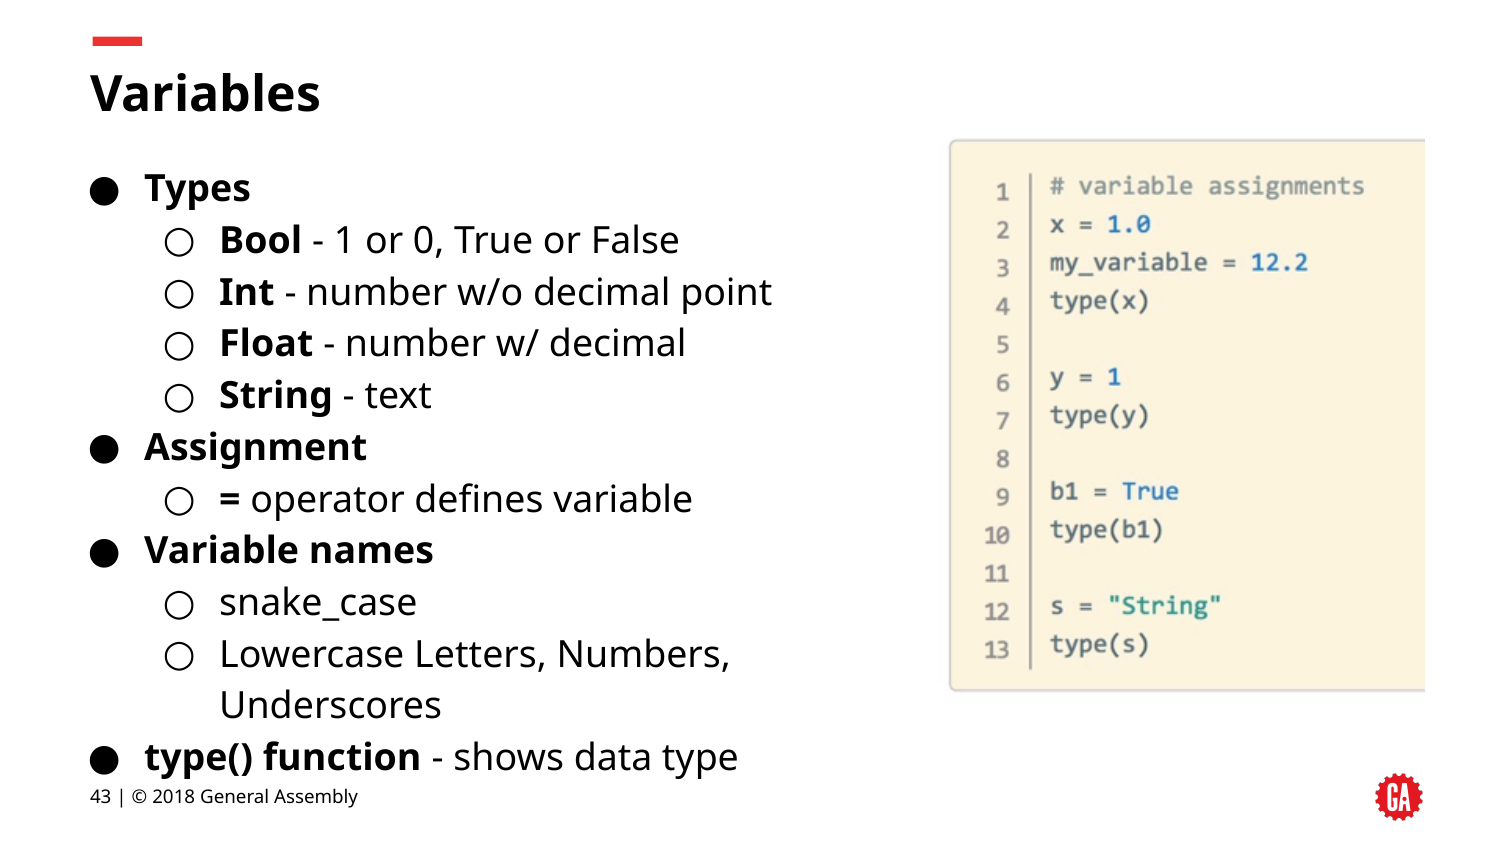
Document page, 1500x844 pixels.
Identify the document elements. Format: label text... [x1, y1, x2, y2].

picture [1373, 771, 1425, 823]
slide_number ‹#› | © 2018 General Assembly [75, 764, 545, 830]
list Types Bool - 1 or 0, True or False Int - number w/o decimal point Float - number w/ decimal String - text Assignment = operator defines variable Variable names snake_case Lowercase Letters, Numbers, Underscores type() function - shows data type [54, 142, 796, 683]
picture [937, 119, 1426, 705]
title Variables [75, 46, 1473, 140]
